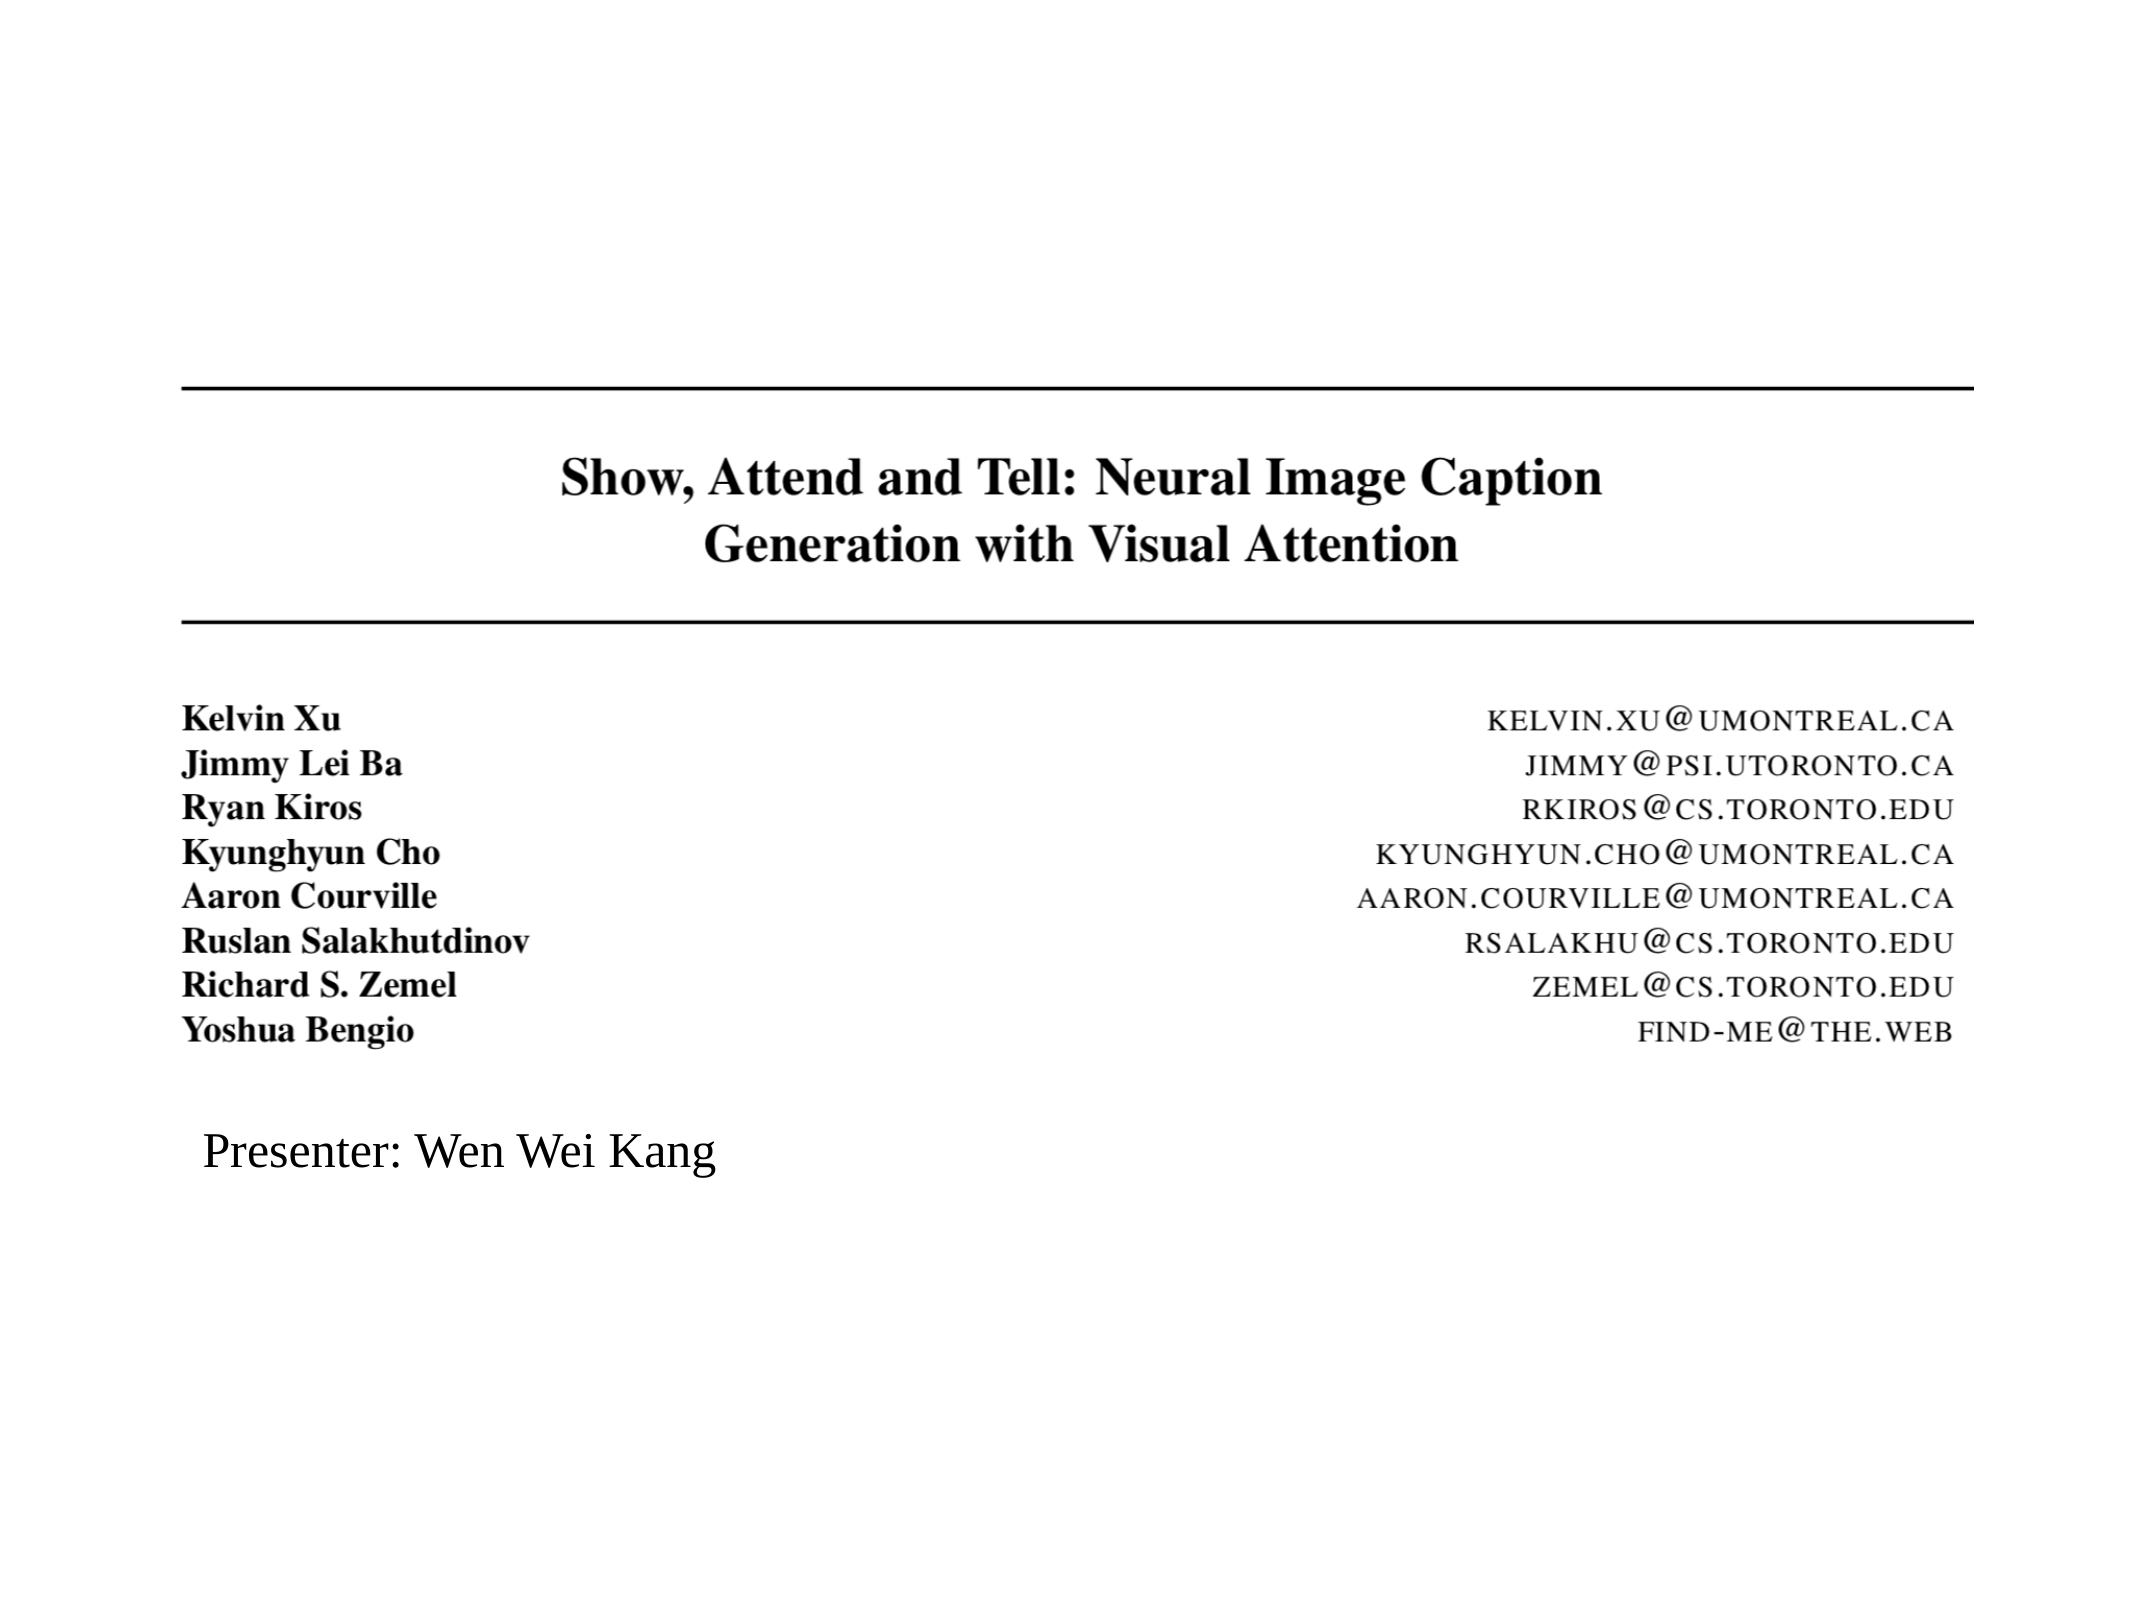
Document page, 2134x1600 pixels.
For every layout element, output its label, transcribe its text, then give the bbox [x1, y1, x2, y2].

picture [159, 366, 1975, 1076]
text_box Presenter: Wen Wei Kang [193, 1109, 726, 1186]
